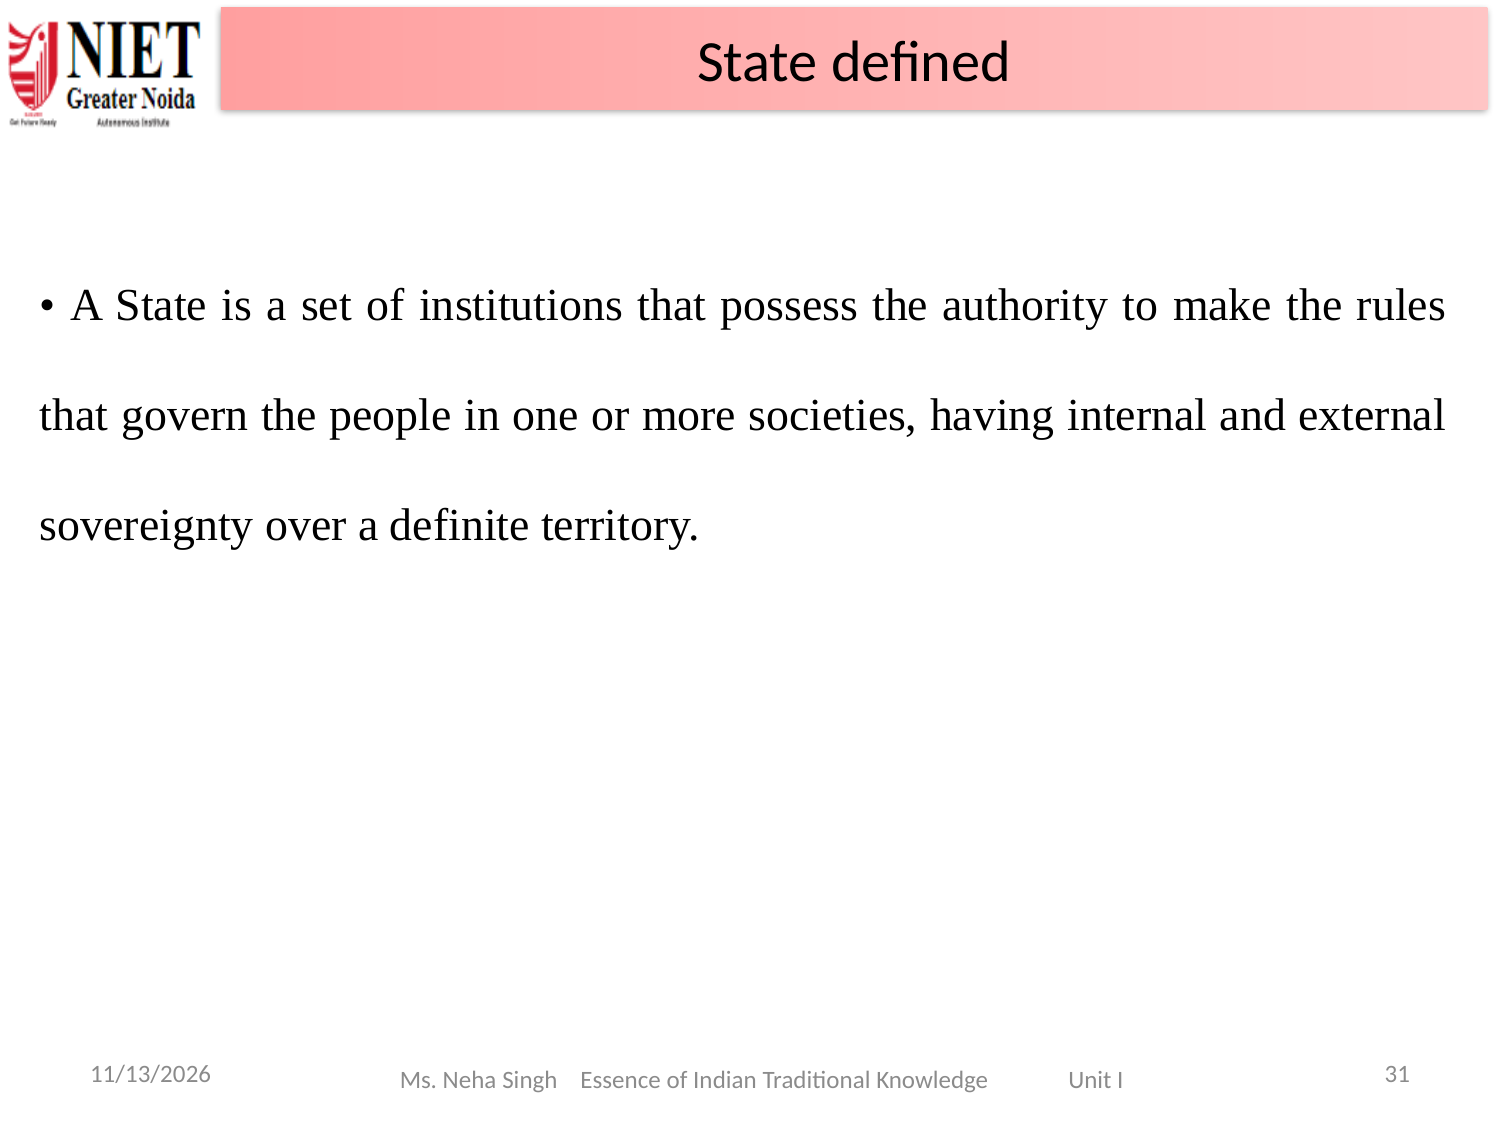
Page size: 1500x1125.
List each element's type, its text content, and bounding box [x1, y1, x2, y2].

picture [0, 0, 213, 151]
footer Ms. Neha Singh Essence of Indian Traditional Knowledge Unit I [237, 1042, 1288, 1115]
slide_number 31 [1074, 1042, 1425, 1103]
list • A State is a set of institutions that possess the authority to make the rules that govern the people in one or more societies, having internal and external sovereignty over a definite territory. [24, 212, 1463, 675]
text_box State defined [220, 7, 1488, 110]
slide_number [75, 1042, 237, 1103]
